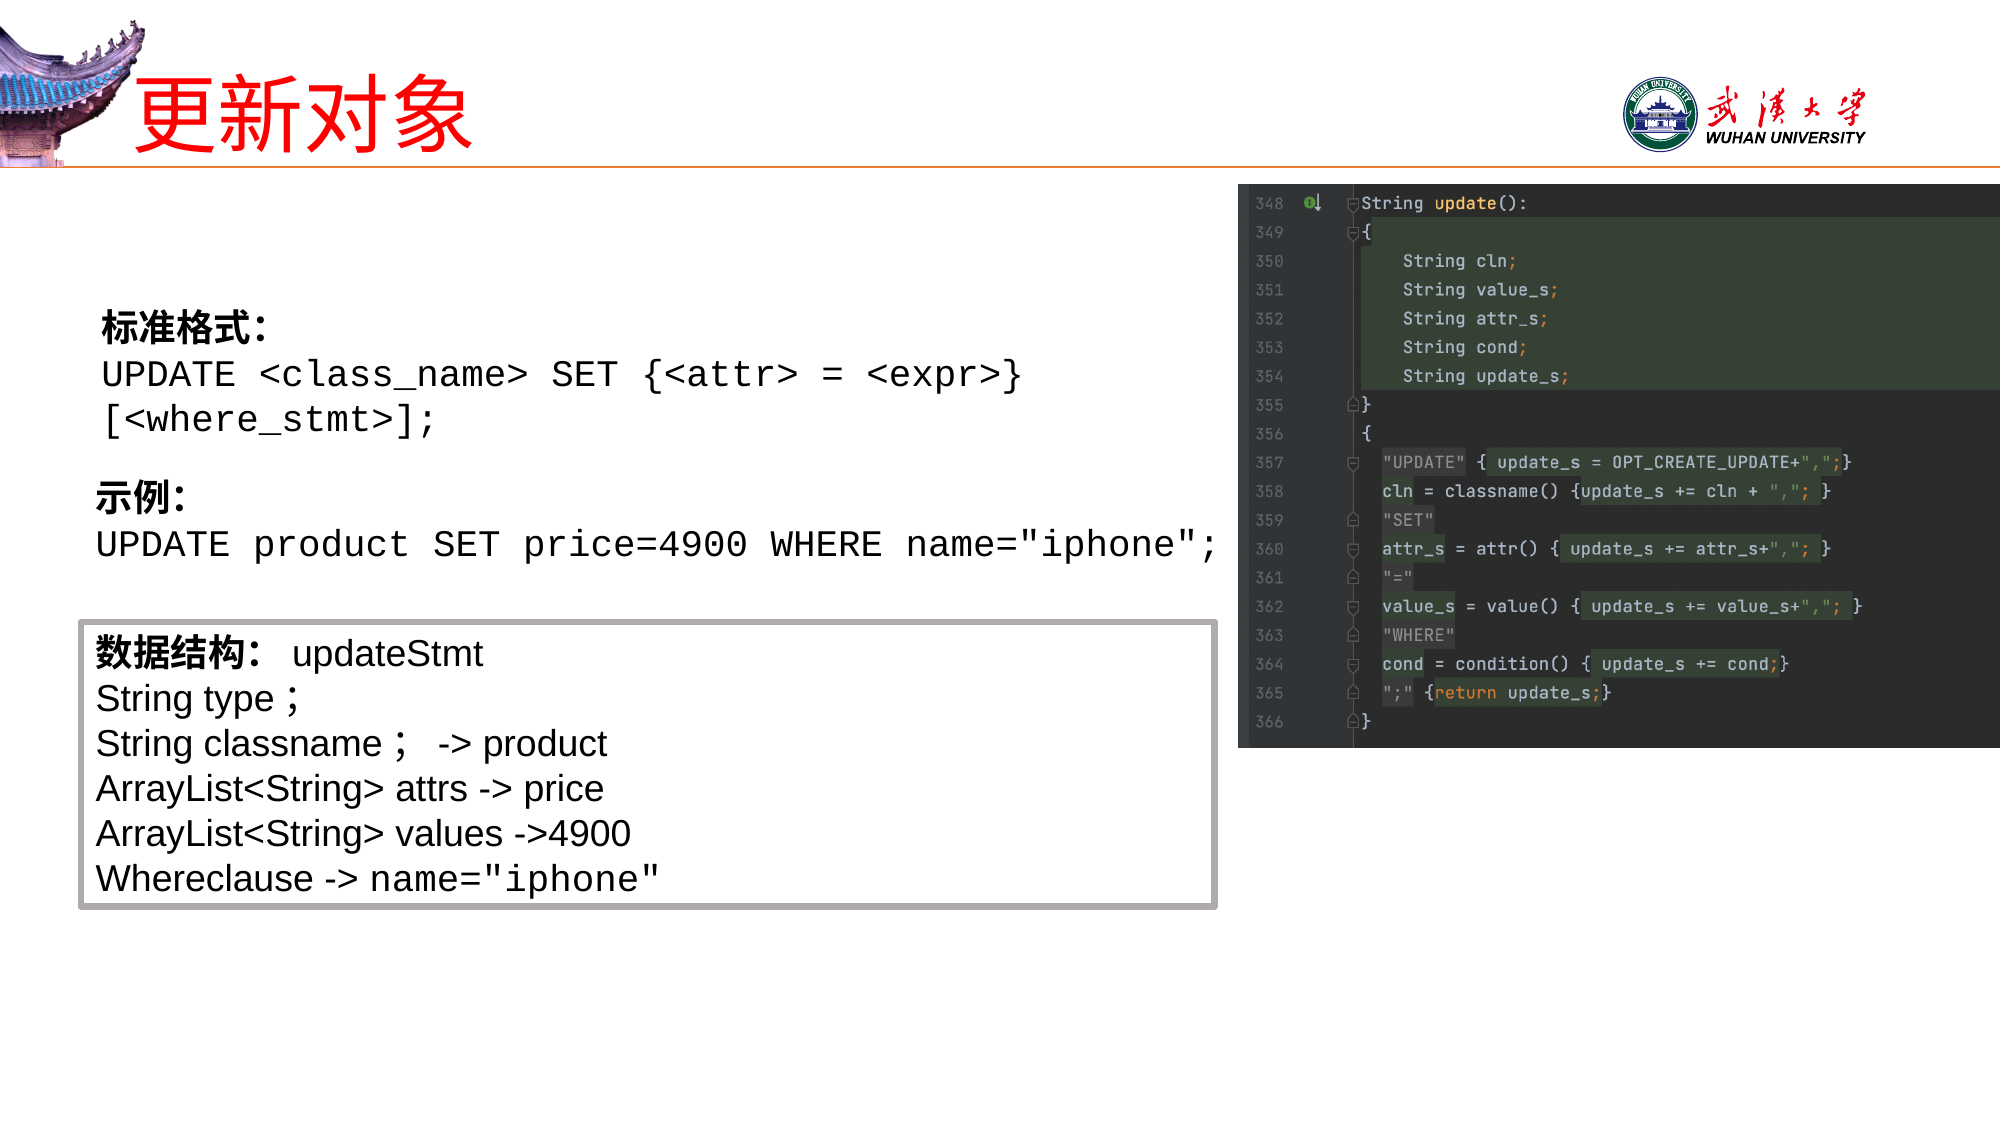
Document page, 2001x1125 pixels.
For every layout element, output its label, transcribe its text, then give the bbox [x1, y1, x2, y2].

text_box 标准格式： UPDATE <class_name> SET {<attr> = <expr>} [<where_stmt>]; [86, 296, 1237, 447]
picture [0, 9, 158, 167]
title 更新对象 [131, 64, 1604, 174]
text_box 示例： UPDATE product SET price=4900 WHERE name="iphone"; [80, 466, 1237, 572]
text_box 数据结构：updateStmt String type； String classname；-> product ArrayList<String> attrs -> price ArrayList<String> values ->4900 Whereclause -> name="iphone" [80, 621, 1215, 907]
picture [1237, 184, 2000, 749]
